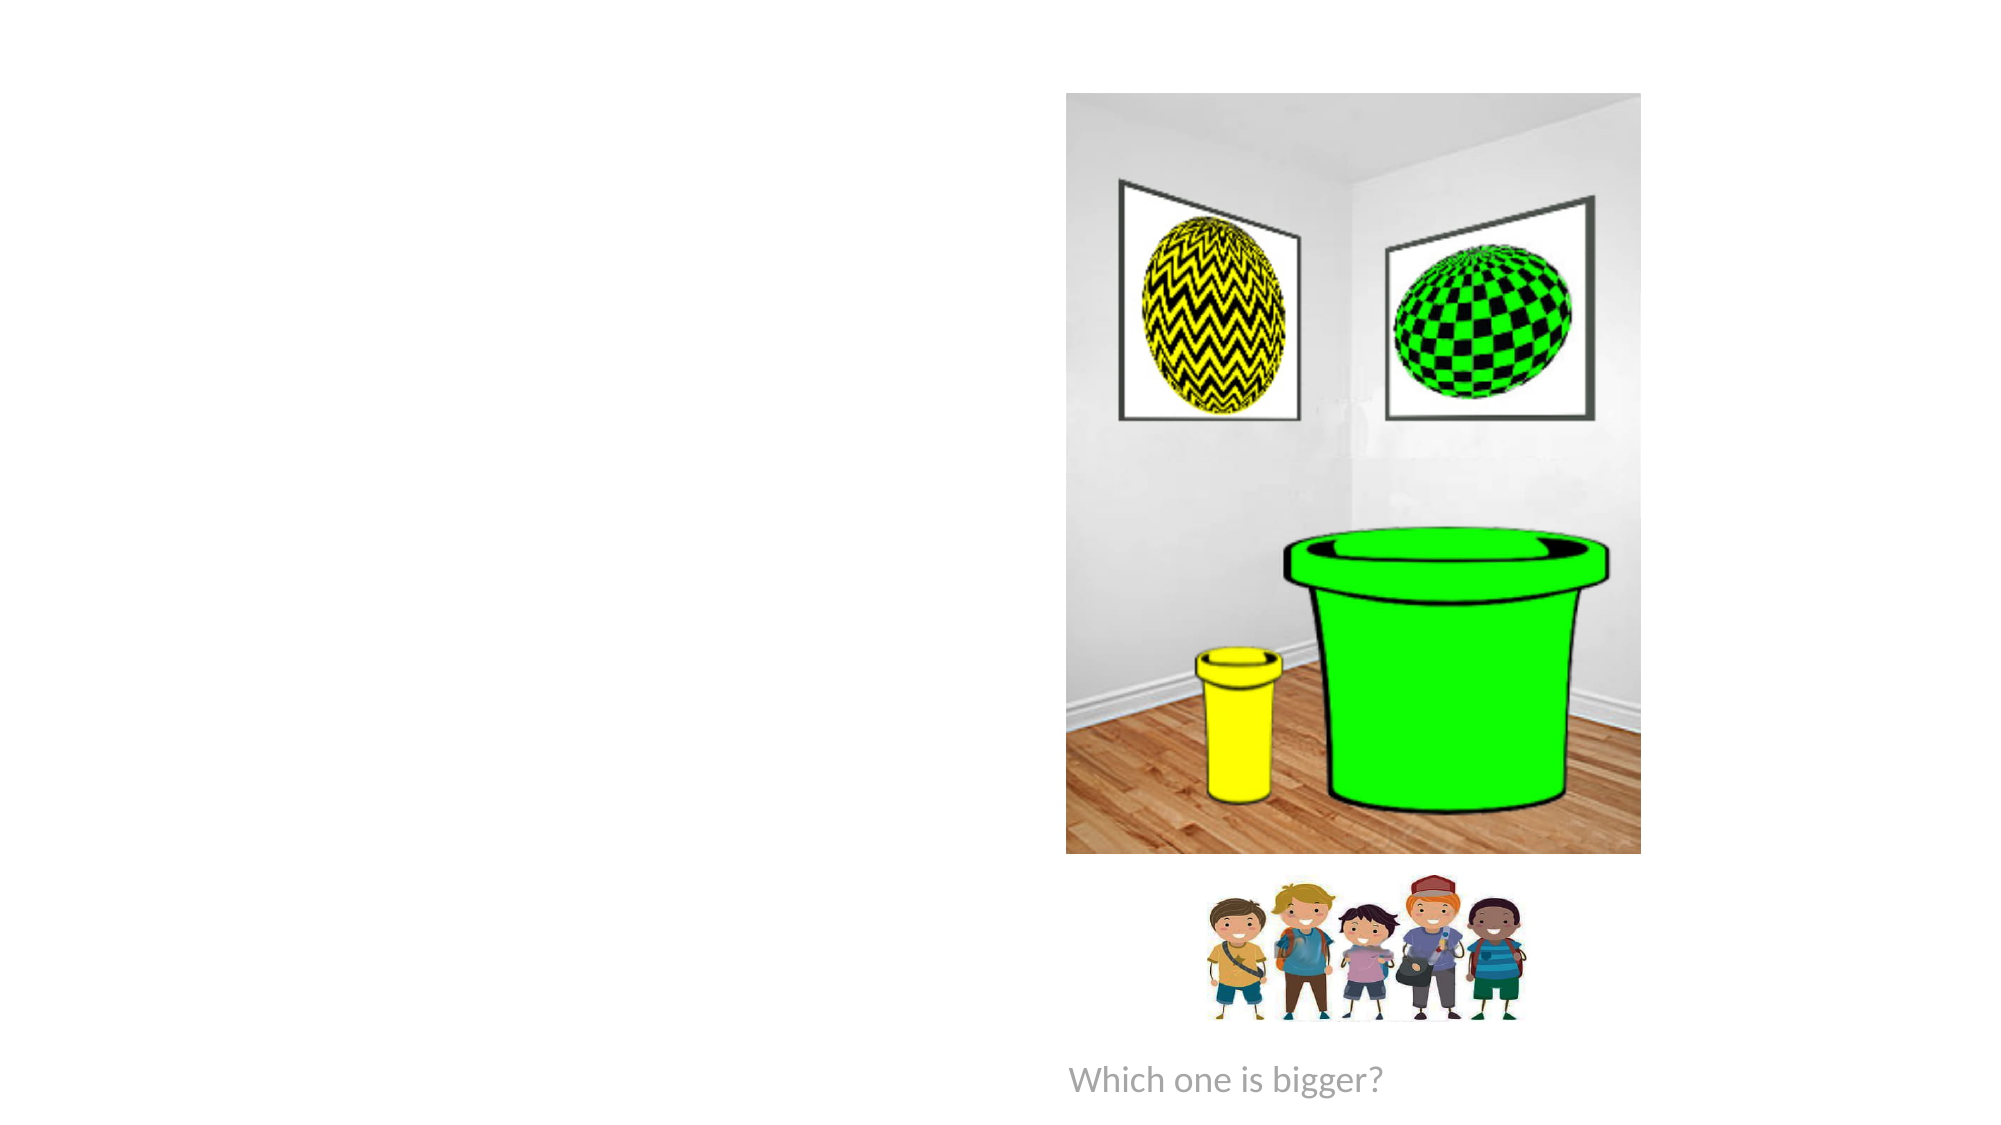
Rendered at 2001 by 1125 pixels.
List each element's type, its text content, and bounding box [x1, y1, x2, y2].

text_box Which one is bigger? [1053, 1047, 1401, 1107]
picture [987, 0, 1785, 1034]
